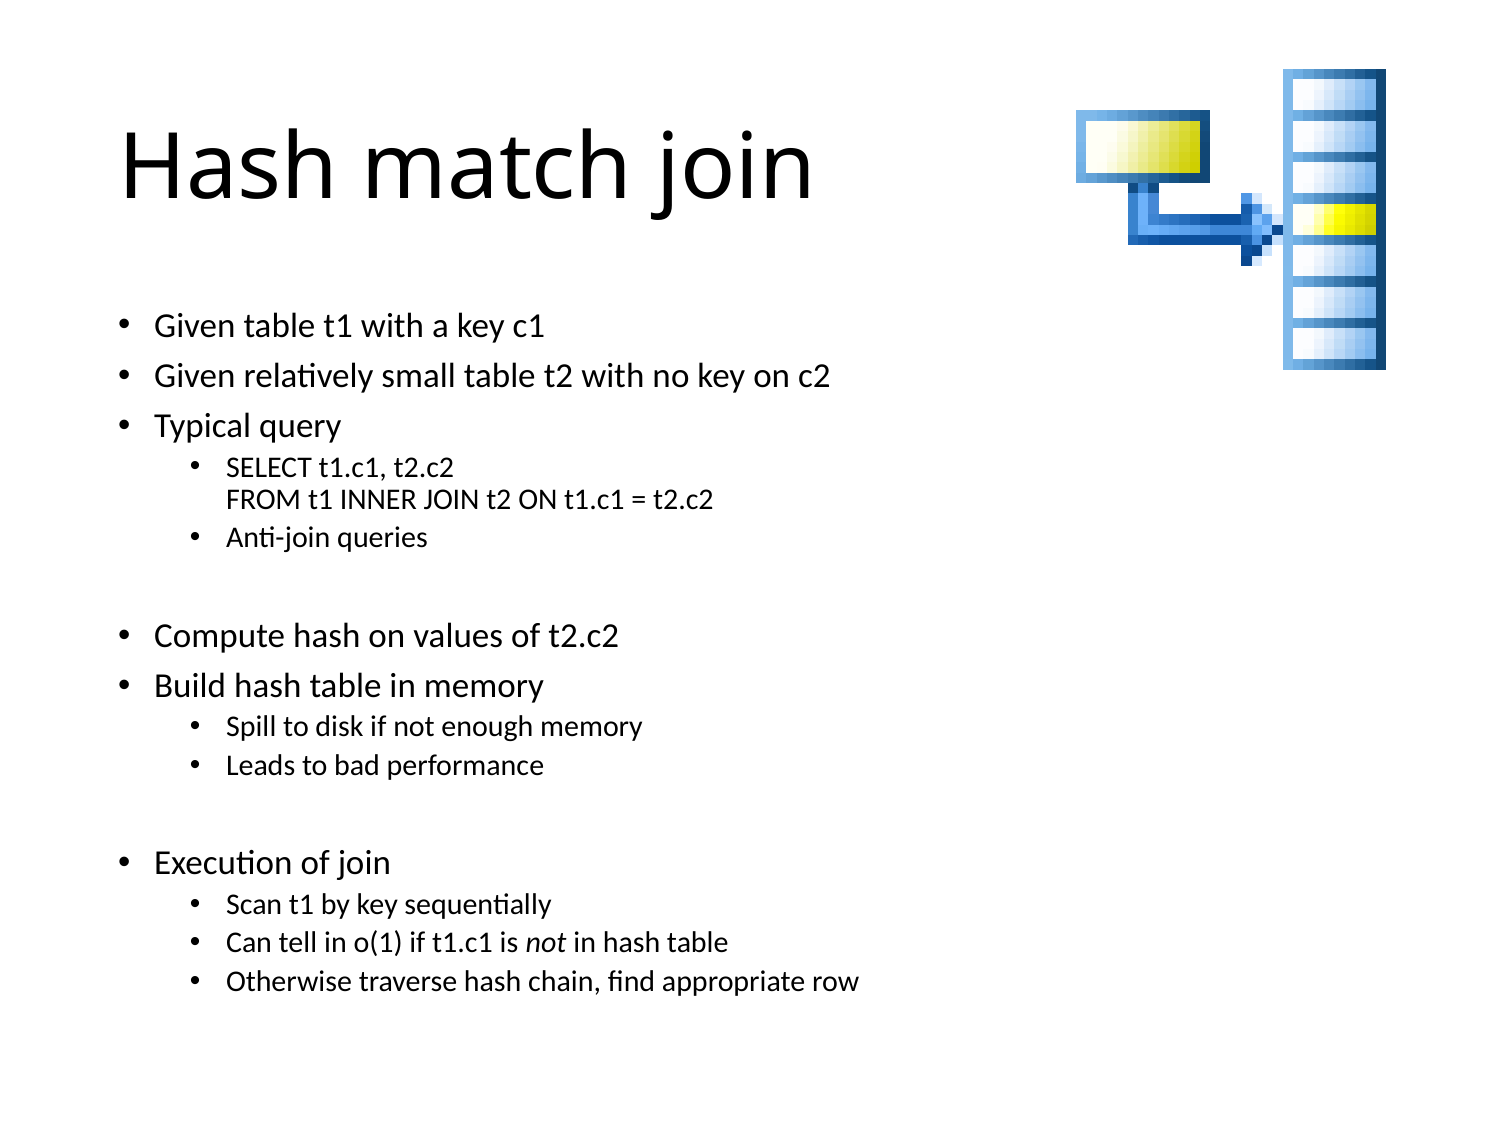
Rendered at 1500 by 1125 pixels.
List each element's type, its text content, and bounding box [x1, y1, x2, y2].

picture [1066, 59, 1397, 391]
list Given table t1 with a key c1 Given relatively small table t2 with no key on c2 Typical query SELECT t1.c1, t2.c2 FROM t1 INNER JOIN t2 ON t1.c1 = t2.c2 Anti-join queries Compute hash on values of t2.c2 Build hash table in memory Spill to disk if not enough memory Leads to bad performance Execution of join Scan t1 by key sequentially Can tell in o(1) if t1.c1 is not in hash table Otherwise traverse hash chain, find appropriate row [103, 299, 1397, 1014]
title Hash match join [103, 59, 1066, 278]
